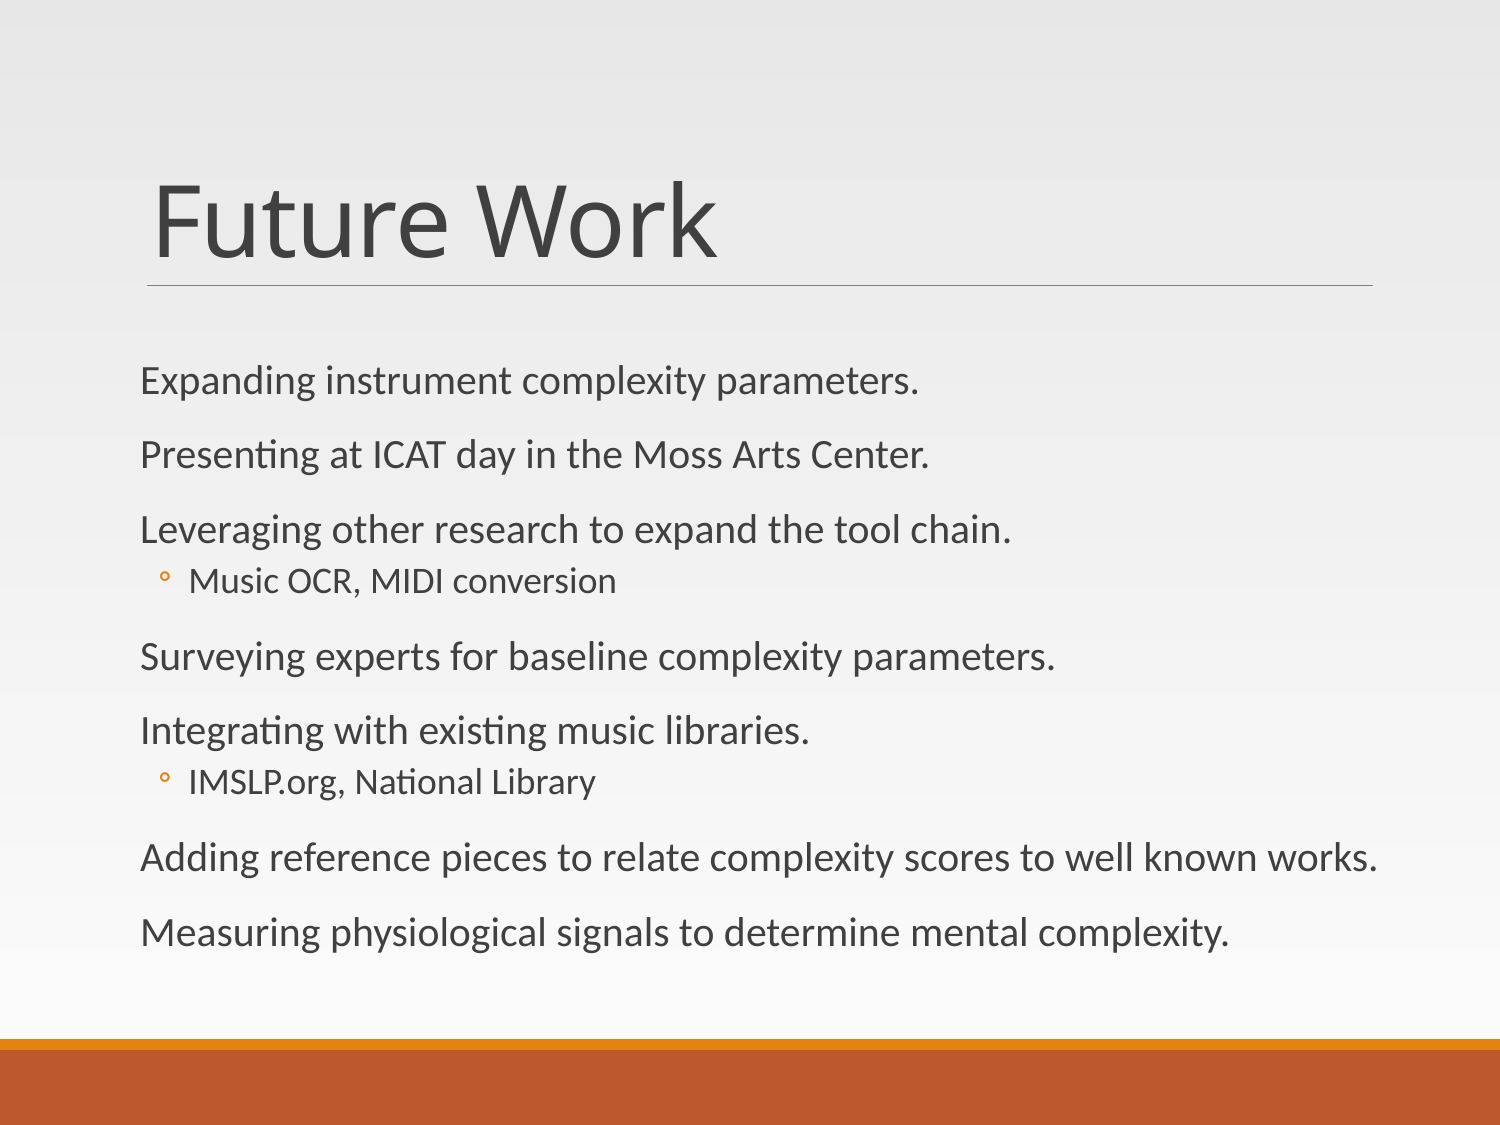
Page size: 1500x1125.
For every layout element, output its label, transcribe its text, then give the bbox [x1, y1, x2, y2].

title Future Work [135, 47, 1373, 285]
list Expanding instrument complexity parameters. Presenting at ICAT day in the Moss Arts Center. Leveraging other research to expand the tool chain. Music OCR, MIDI conversion Surveying experts for baseline complexity parameters. Integrating with existing music libraries. IMSLP.org, National Library Adding reference pieces to relate complexity scores to well known works. Measuring physiological signals to determine mental complexity. [125, 351, 1383, 995]
